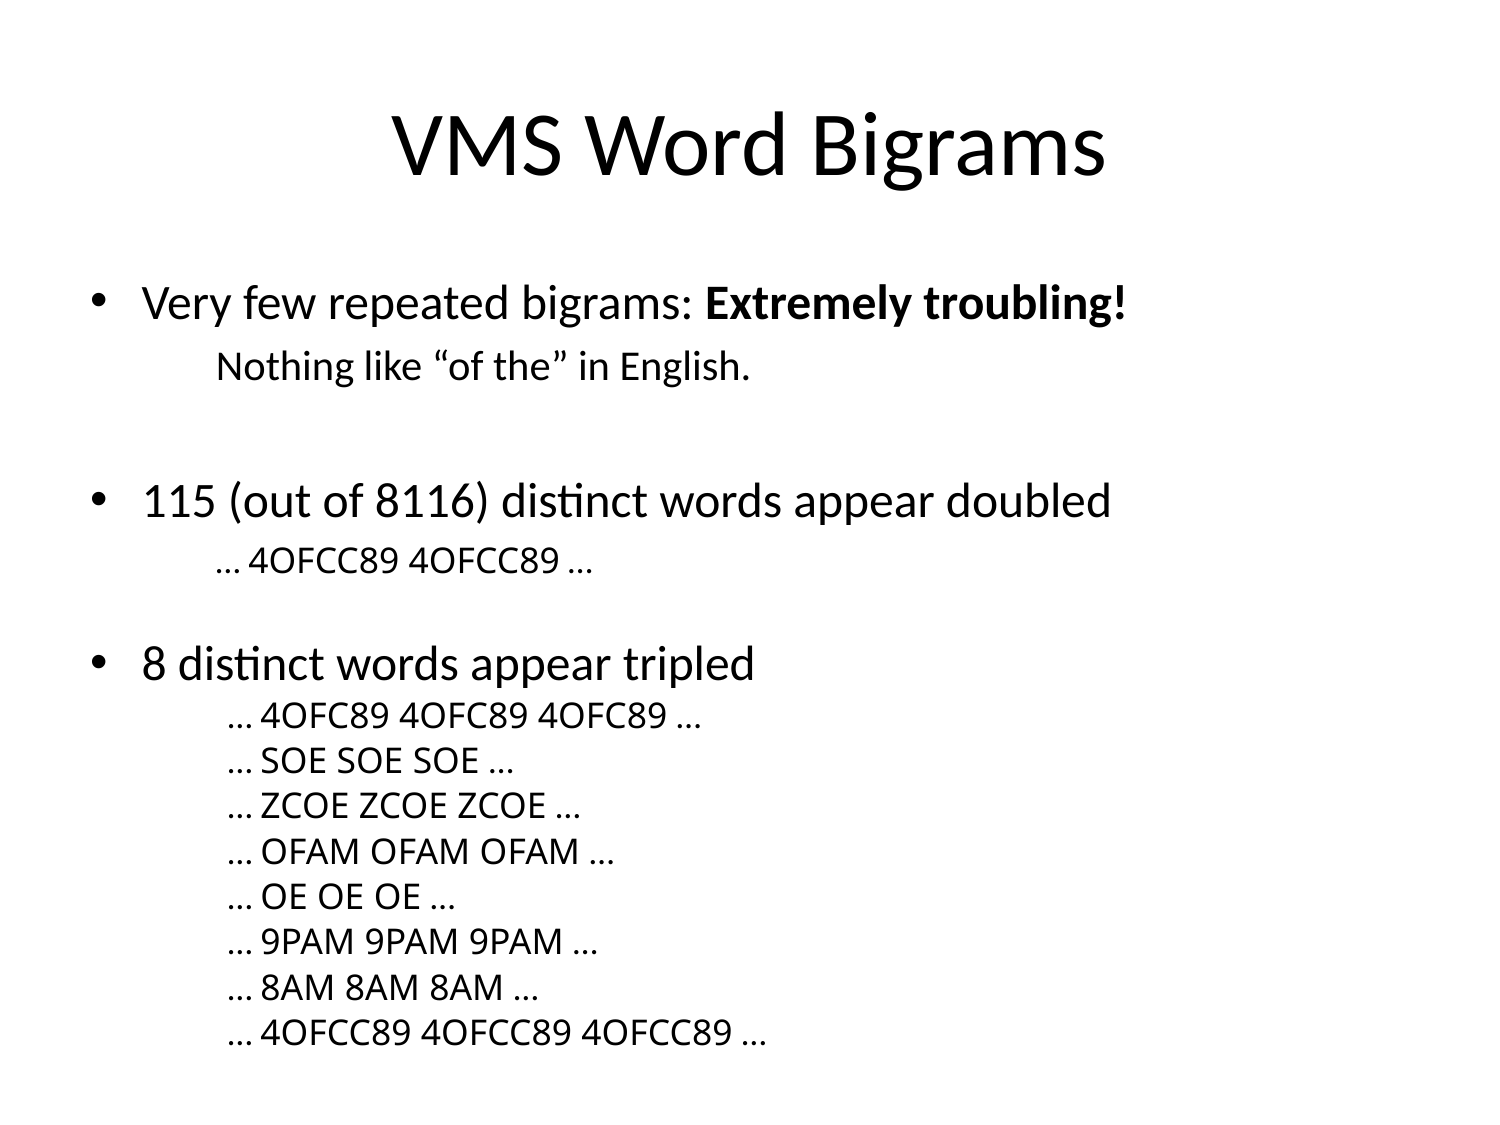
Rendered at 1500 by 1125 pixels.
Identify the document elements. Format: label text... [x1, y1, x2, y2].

title VMS Word Bigrams [75, 45, 1425, 233]
list Very few repeated bigrams: Extremely troubling! Nothing like “of the” in English. 115 (out of 8116) distinct words appear doubled … 4OFCC89 4OFCC89 … 8 distinct words appear tripled … 4OFC89 4OFC89 4OFC89 … … SOE SOE SOE … … ZCOE ZCOE ZCOE … … OFAM OFAM OFAM … … OE OE OE … … 9PAM 9PAM 9PAM … … 8AM 8AM 8AM … … 4OFCC89 4OFCC89 4OFCC89 … [75, 262, 1425, 1063]
